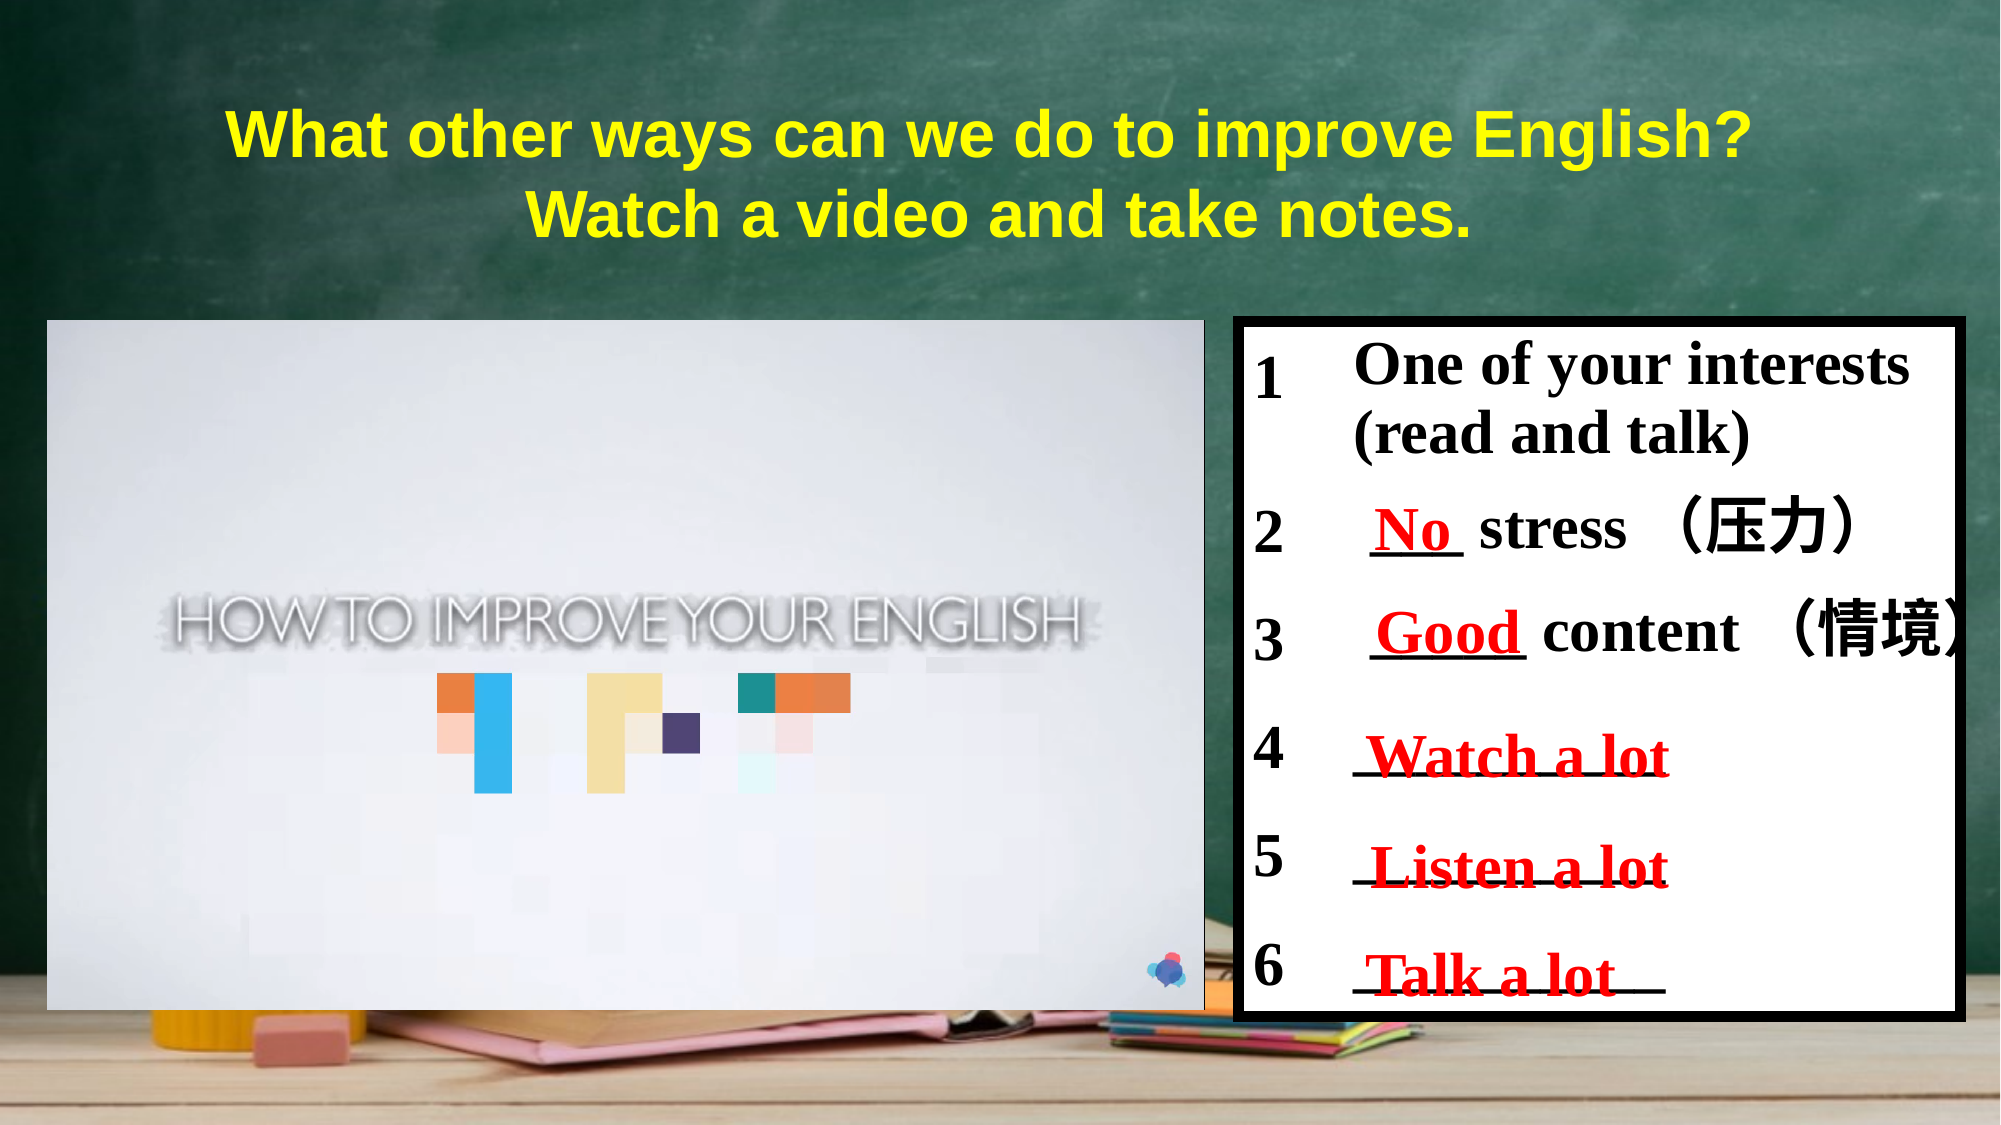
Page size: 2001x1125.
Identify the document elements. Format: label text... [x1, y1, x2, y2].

table_header 1 [1244, 327, 1338, 475]
table_cell __________ [1338, 908, 1955, 1011]
table_cell 2 [1244, 475, 1338, 583]
table_header One of your interests (read and talk) [1338, 327, 1955, 475]
table_cell 4 [1244, 691, 1338, 800]
table_cell __________ [1338, 800, 1955, 908]
table_cell 5 [1244, 800, 1338, 908]
text_box ___ stress（压力） [1355, 470, 1908, 569]
picture [0, 0, 2001, 1125]
text_box What other ways can we do to improve English? Watch a video and take notes. [173, 82, 1827, 259]
table_cell [1338, 475, 1955, 583]
table_cell [1338, 583, 1955, 691]
text_box _____ content（情境） [1355, 573, 2000, 672]
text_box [46, 319, 1206, 1011]
table_cell __________ [1338, 691, 1955, 800]
table_cell 3 [1244, 583, 1338, 691]
text_box Talk a lot [1350, 917, 1632, 1016]
table_cell 6 [1244, 908, 1338, 1011]
text_box Listen a lot [1356, 810, 1685, 909]
text_box Watch a lot [1350, 699, 1686, 798]
